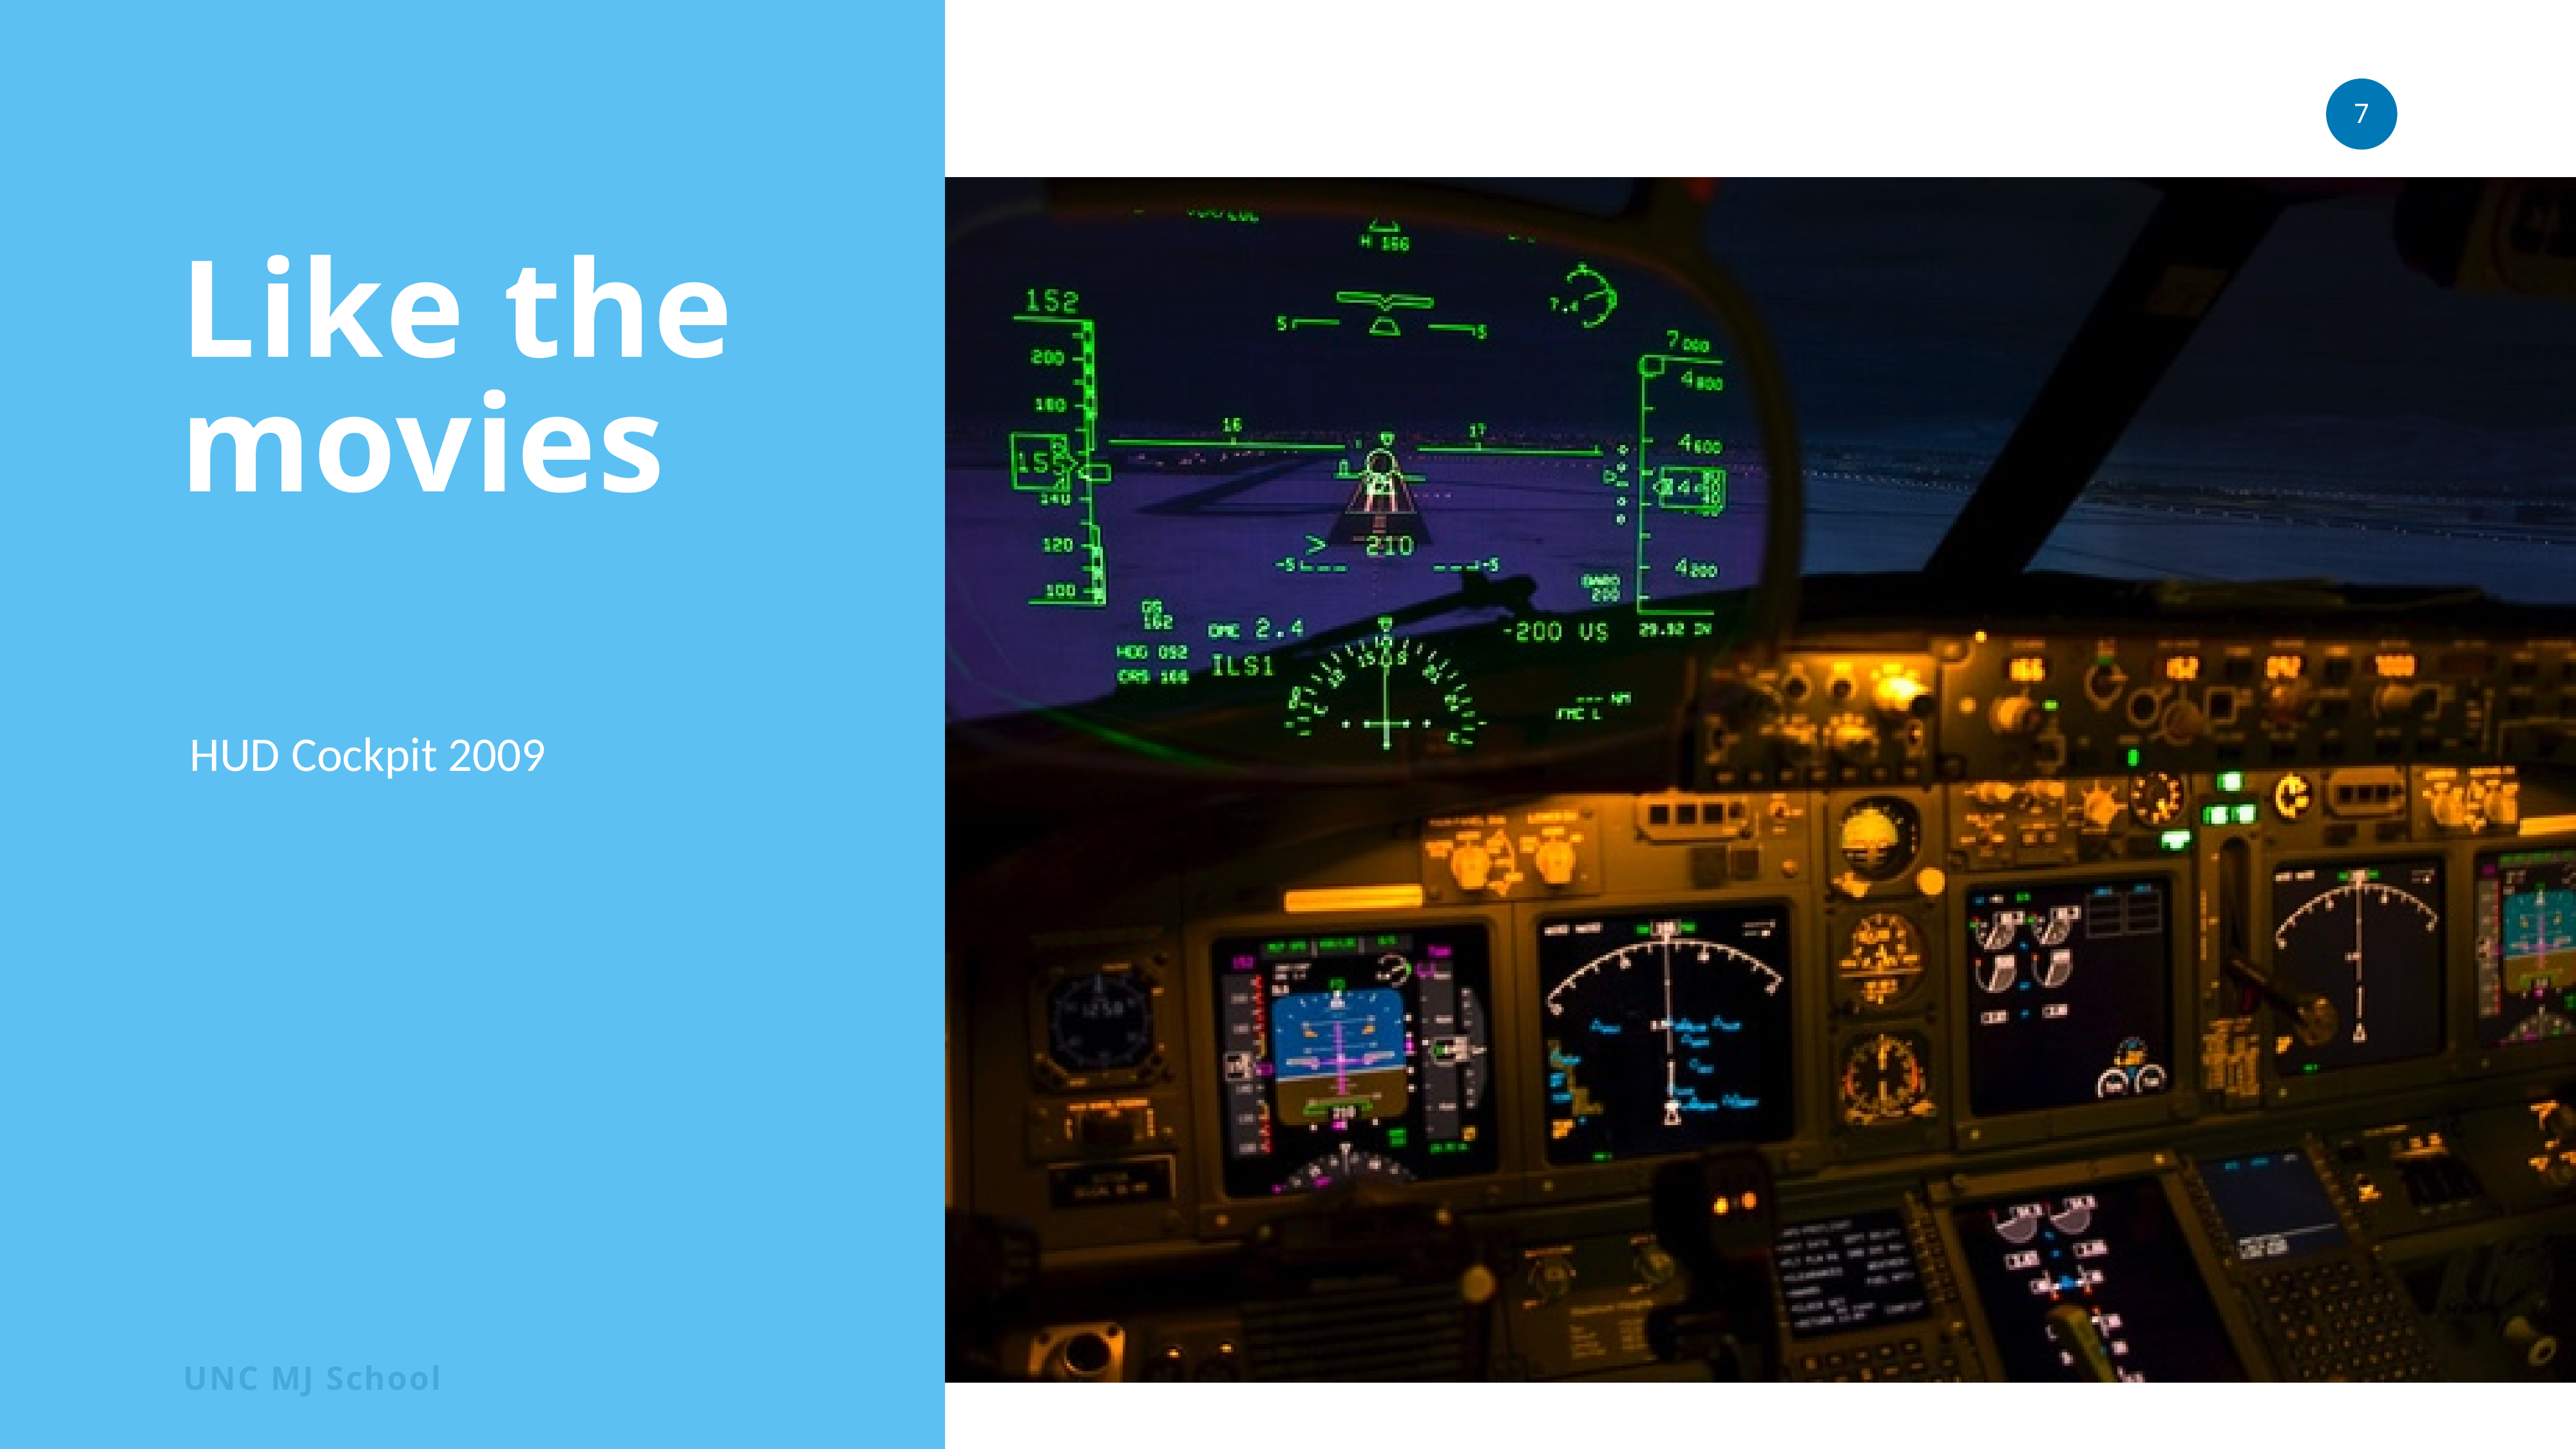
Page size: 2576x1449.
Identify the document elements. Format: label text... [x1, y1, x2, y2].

text_box Like the movies [180, 115, 836, 518]
text_box [0, 0, 946, 1449]
text_box HUD Cockpit 2009 [180, 718, 783, 844]
picture [945, 177, 2576, 1383]
